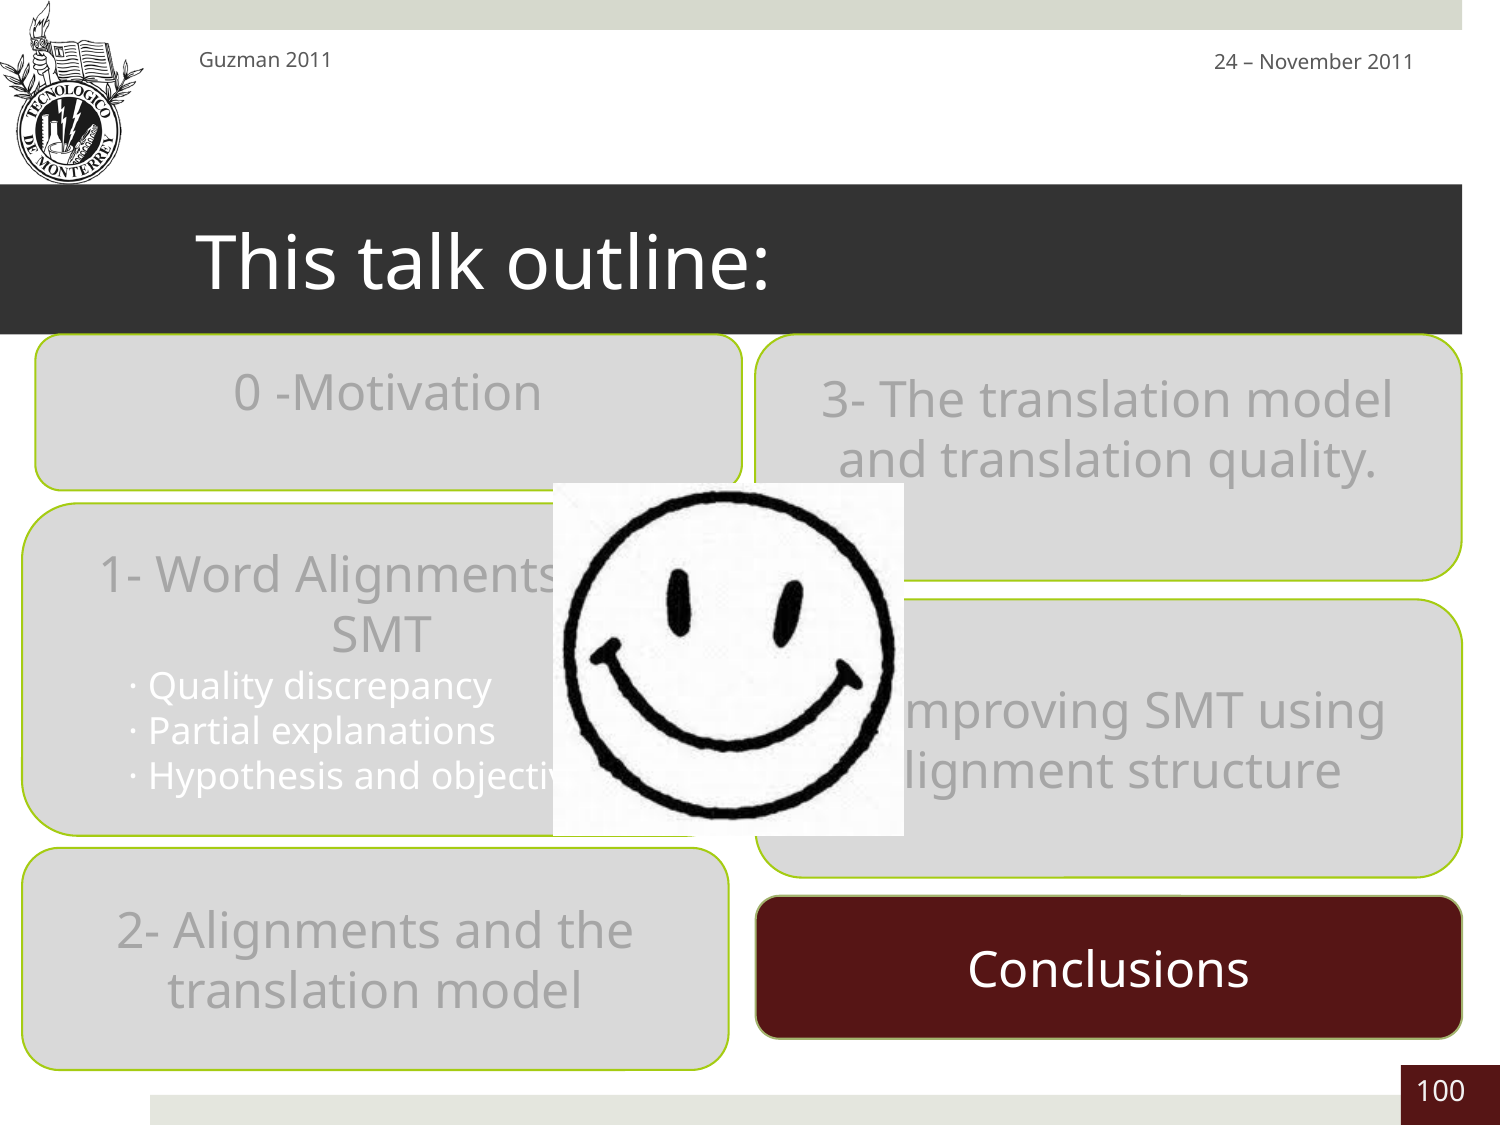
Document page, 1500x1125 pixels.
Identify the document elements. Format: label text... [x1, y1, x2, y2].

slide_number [1079, 30, 1430, 91]
text_box 2- Alignments and the translation model [21, 846, 730, 1072]
text_box 4- Improving SMT using alignment structure [755, 598, 1464, 879]
footer Guzman 2011 [183, 30, 659, 91]
title This talk outline: [0, 184, 1463, 335]
text_box 1- Word Alignments and SMT · Quality discrepancy · Partial explanations · Hypothesis and objectives [20, 502, 552, 837]
picture [0, 0, 145, 184]
picture [552, 483, 905, 837]
text_box 0 -Motivation [34, 333, 743, 492]
text_box Conclusions [754, 894, 1464, 1040]
text_box 3- The translation model and translation quality. [754, 333, 1463, 582]
